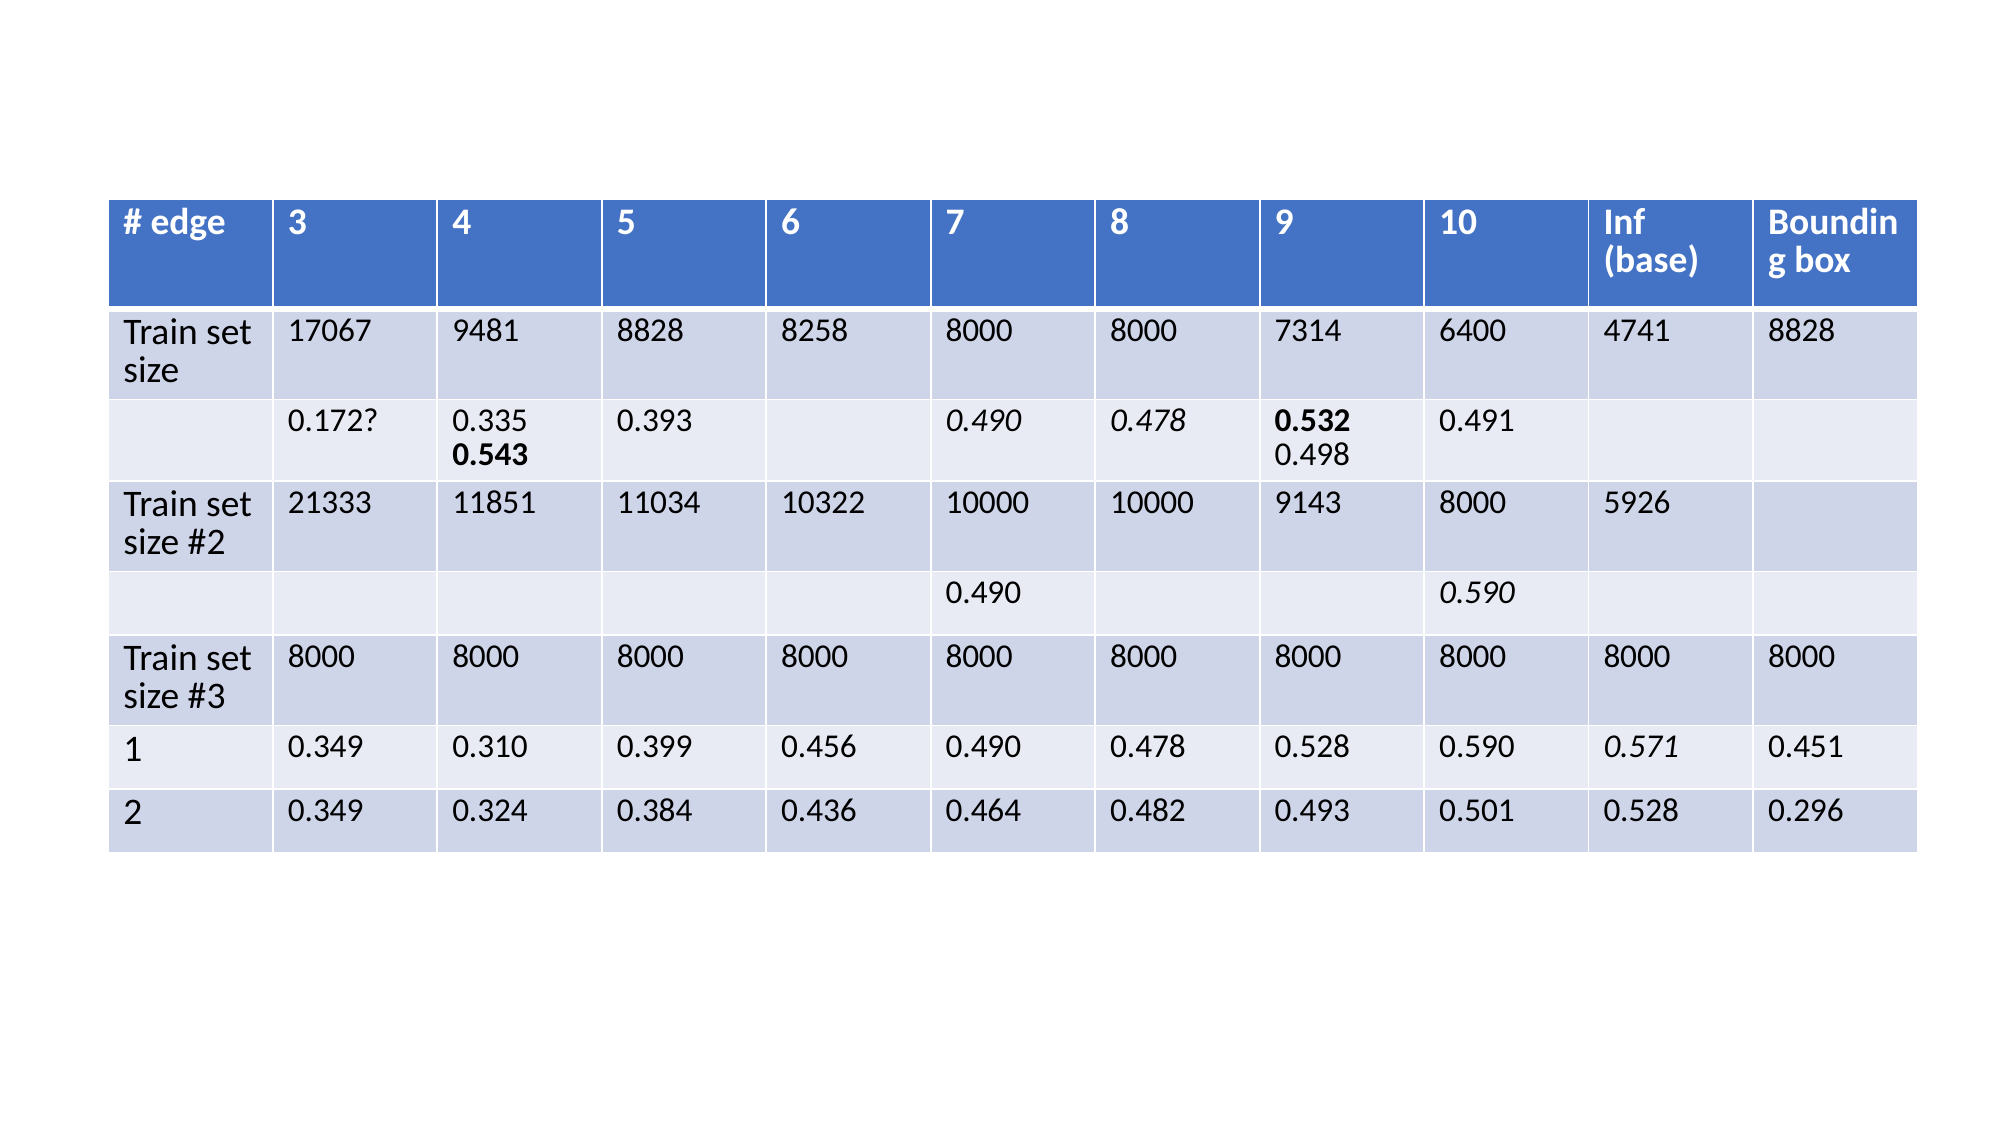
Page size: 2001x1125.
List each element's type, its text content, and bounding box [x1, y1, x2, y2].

table_cell 0.172? [274, 400, 436, 480]
table_cell 8000 [438, 636, 601, 725]
table_cell 5926 [1589, 482, 1752, 571]
table_cell 0.528 [1261, 726, 1423, 788]
table_cell [603, 572, 765, 634]
table_cell 8000 [1425, 482, 1588, 571]
table_cell 8000 [274, 636, 436, 725]
table_cell Train set size #2 [109, 482, 272, 571]
table_header 10 [1425, 200, 1588, 306]
table_cell 7314 [1261, 312, 1423, 399]
table_cell 8000 [1754, 636, 1917, 725]
table_cell 1 [109, 726, 272, 788]
table_cell 8258 [767, 312, 930, 399]
table_cell 10000 [932, 482, 1094, 571]
table_cell 10000 [1096, 482, 1259, 571]
table_cell [109, 572, 272, 634]
table_cell 0.436 [767, 790, 930, 852]
table_cell 0.493 [1261, 790, 1423, 852]
table_cell [1754, 400, 1917, 480]
table_header 9 [1261, 200, 1423, 306]
table_cell 0.399 [603, 726, 765, 788]
table_cell 8000 [932, 312, 1094, 399]
table_cell 0.310 [438, 726, 601, 788]
table_cell [1589, 572, 1752, 634]
table_cell 10322 [767, 482, 930, 571]
table_cell 0.393 [603, 400, 765, 480]
table_cell 0.491 [1425, 400, 1588, 480]
table_header 5 [603, 200, 765, 306]
table_header Inf (base) [1589, 200, 1752, 306]
table_cell 21333 [274, 482, 436, 571]
table_cell 0.324 [438, 790, 601, 852]
table_cell 0.590 [1425, 726, 1588, 788]
table_cell [1589, 400, 1752, 480]
table_cell [1096, 572, 1259, 634]
table_cell Train set size #3 [109, 636, 272, 725]
table_cell 0.456 [767, 726, 930, 788]
table_cell 8000 [1096, 312, 1259, 399]
table_cell 0.451 [1754, 726, 1917, 788]
table_cell 0.532 0.498 [1261, 400, 1423, 480]
table_cell 0.464 [932, 790, 1094, 852]
table_cell 0.490 [932, 572, 1094, 634]
table_cell 17067 [274, 312, 436, 399]
table_cell 8000 [603, 636, 765, 725]
table_cell 0.478 [1096, 400, 1259, 480]
table_header 4 [438, 200, 601, 306]
table_cell 8000 [1261, 636, 1423, 725]
table_cell [1261, 572, 1423, 634]
table_cell 4741 [1589, 312, 1752, 399]
table_cell 8000 [932, 636, 1094, 725]
table_cell 0.528 [1589, 790, 1752, 852]
table_cell 0.571 [1589, 726, 1752, 788]
table_cell 0.490 [932, 726, 1094, 788]
table_cell 0.590 [1425, 572, 1588, 634]
table_header # edge [109, 200, 272, 306]
table_header 7 [932, 200, 1094, 306]
table_cell 8000 [1589, 636, 1752, 725]
table_cell [274, 572, 436, 634]
table_cell 11851 [438, 482, 601, 571]
table_cell 0.501 [1425, 790, 1588, 852]
table_cell [109, 400, 272, 480]
table_header 3 [274, 200, 436, 306]
table_cell 0.478 [1096, 726, 1259, 788]
table_cell 2 [109, 790, 272, 852]
table_cell 0.349 [274, 726, 436, 788]
table_cell 8828 [1754, 312, 1917, 399]
table_cell 0.296 [1754, 790, 1917, 852]
table_cell [438, 572, 601, 634]
table_cell Train set size [109, 312, 272, 399]
table_cell [767, 572, 930, 634]
table_cell 8000 [1425, 636, 1588, 725]
table_header 8 [1096, 200, 1259, 306]
table_cell 0.482 [1096, 790, 1259, 852]
table_cell 6400 [1425, 312, 1588, 399]
table_header Bounding box [1754, 200, 1917, 306]
table_cell 0.384 [603, 790, 765, 852]
table_cell [1754, 572, 1917, 634]
table_cell [1754, 482, 1917, 571]
table_cell 11034 [603, 482, 765, 571]
table_cell 8000 [767, 636, 930, 725]
table_cell [767, 400, 930, 480]
table_cell 0.349 [274, 790, 436, 852]
table_cell 0.490 [932, 400, 1094, 480]
table_cell 8000 [1096, 636, 1259, 725]
table_header 6 [767, 200, 930, 306]
table_cell 8828 [603, 312, 765, 399]
table_cell 0.335 0.543 [438, 400, 601, 480]
table_cell 9143 [1261, 482, 1423, 571]
table_cell 9481 [438, 312, 601, 399]
